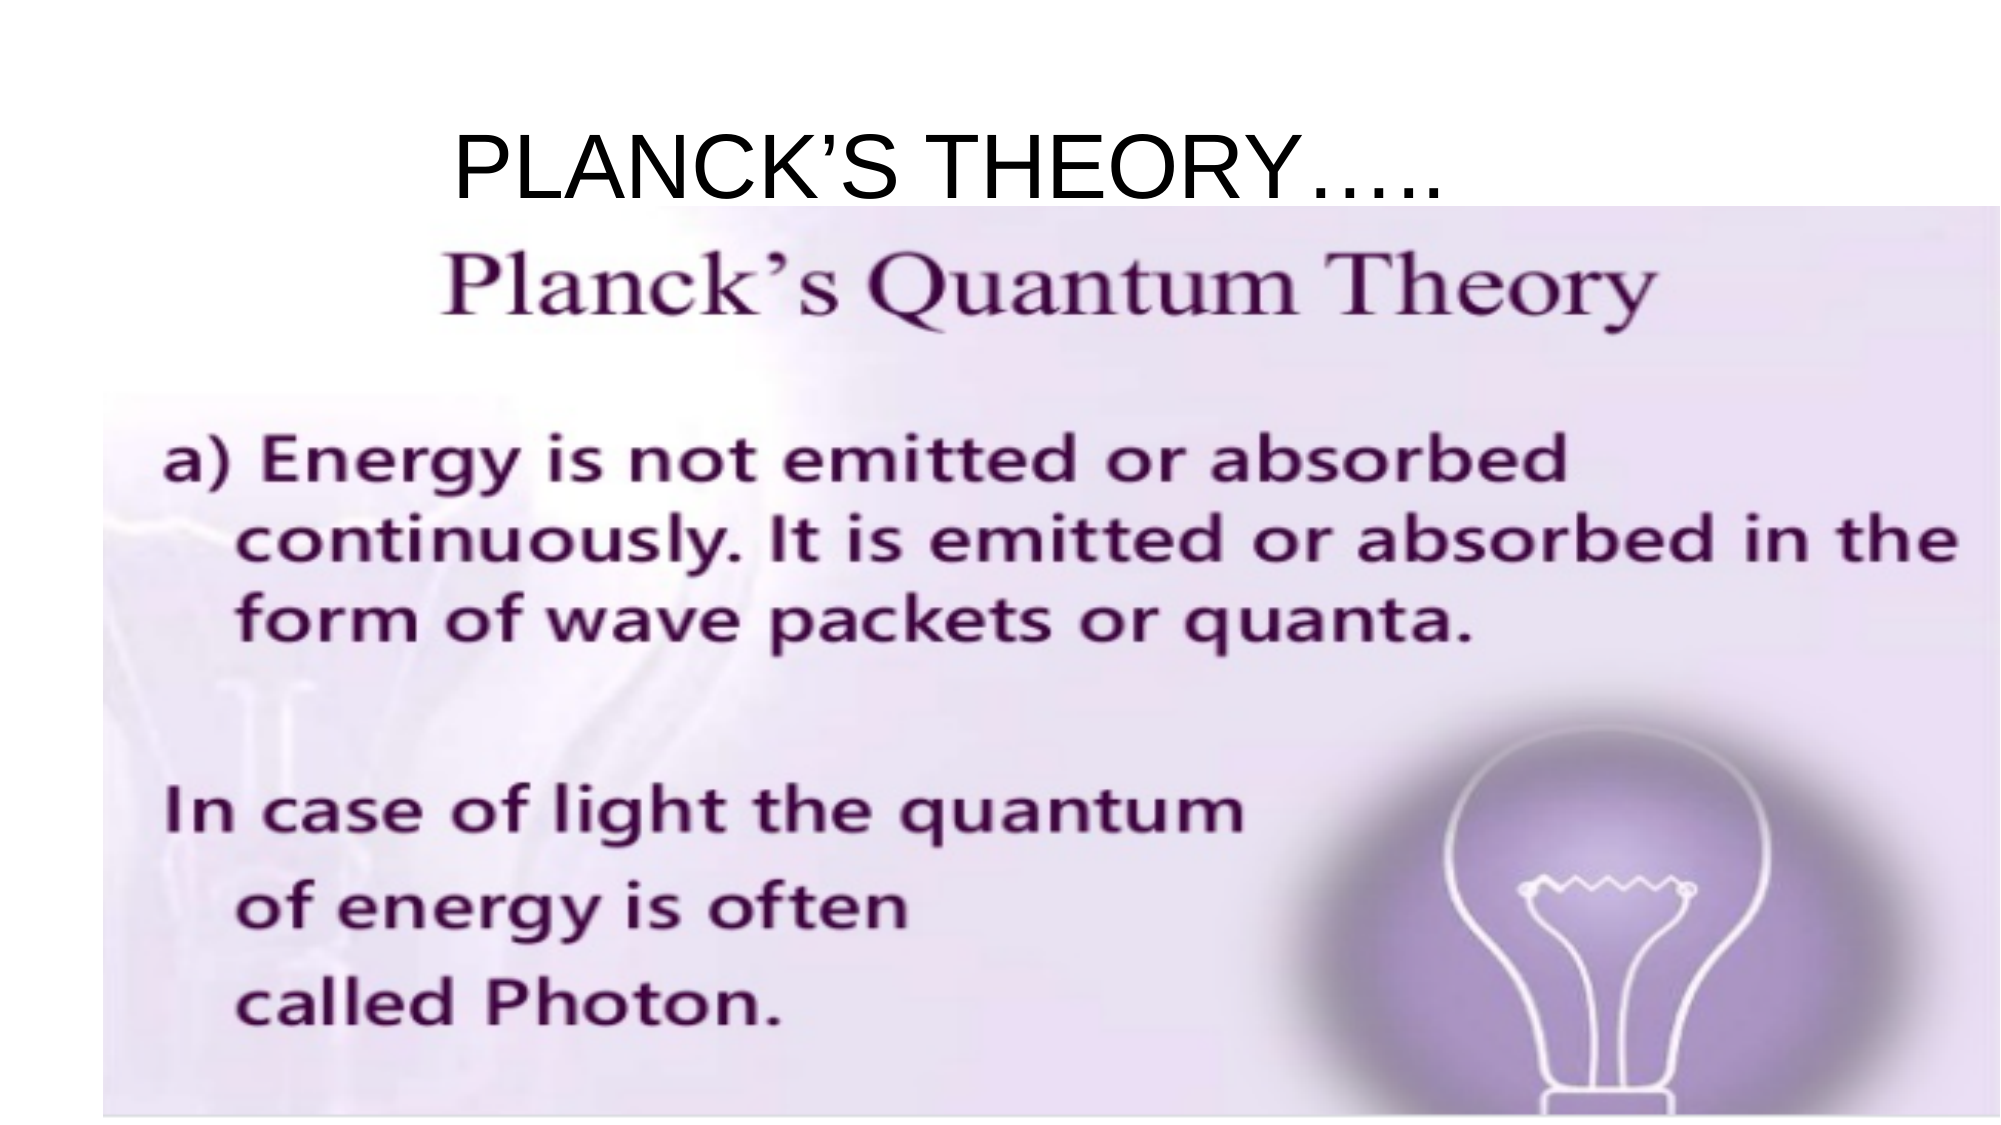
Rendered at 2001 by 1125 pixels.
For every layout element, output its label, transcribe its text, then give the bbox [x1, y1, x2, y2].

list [103, 206, 2000, 1125]
title PLANCK’S THEORY….. [137, 59, 1863, 206]
